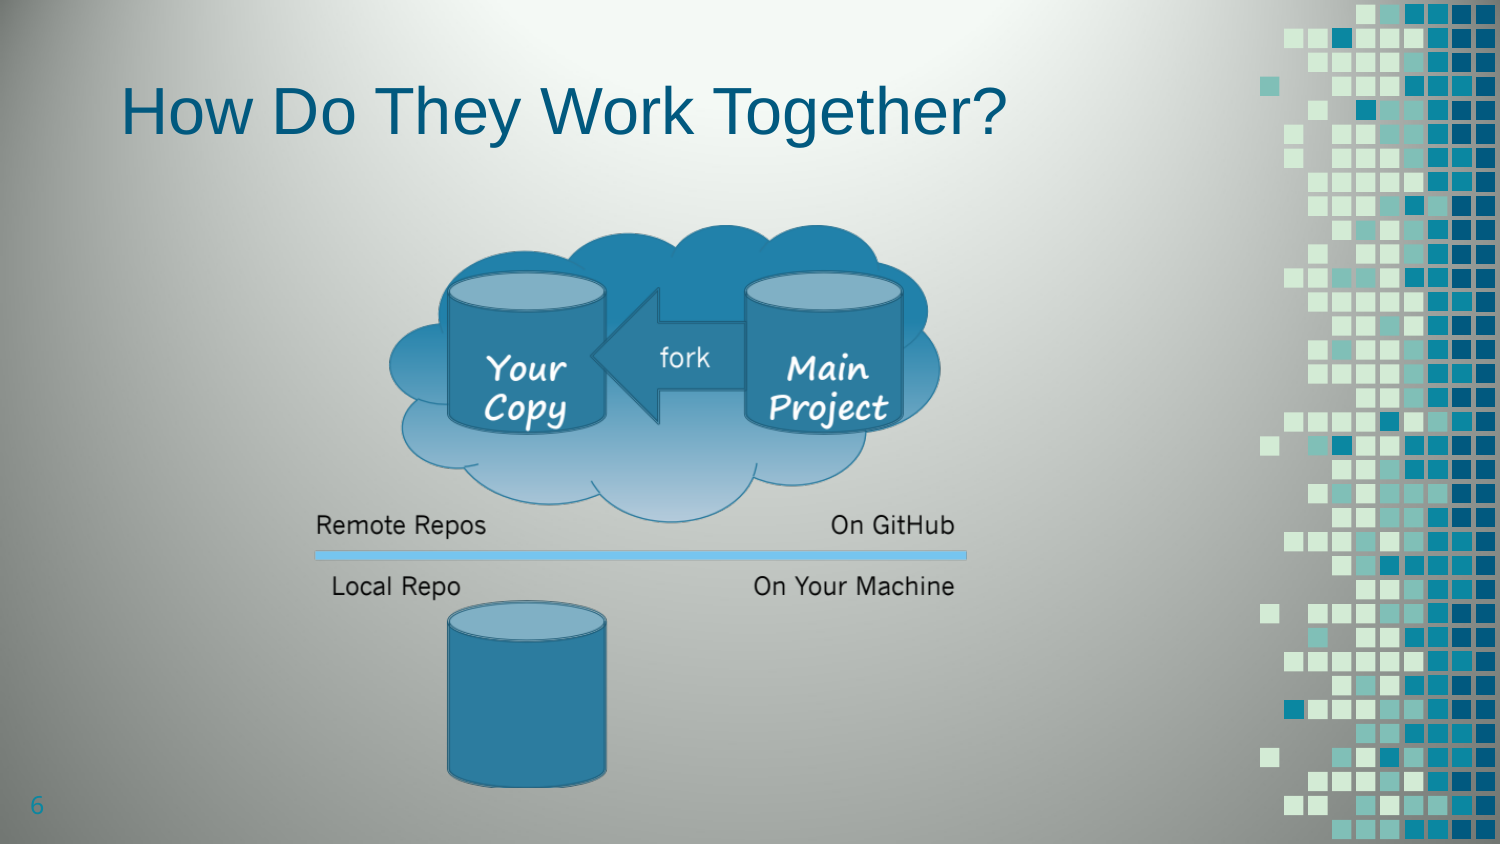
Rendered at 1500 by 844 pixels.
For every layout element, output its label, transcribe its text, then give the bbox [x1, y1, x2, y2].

title How Do They Work Together? [104, 22, 1214, 163]
slide_number 6 [15, 774, 105, 839]
picture [0, 0, 1500, 844]
